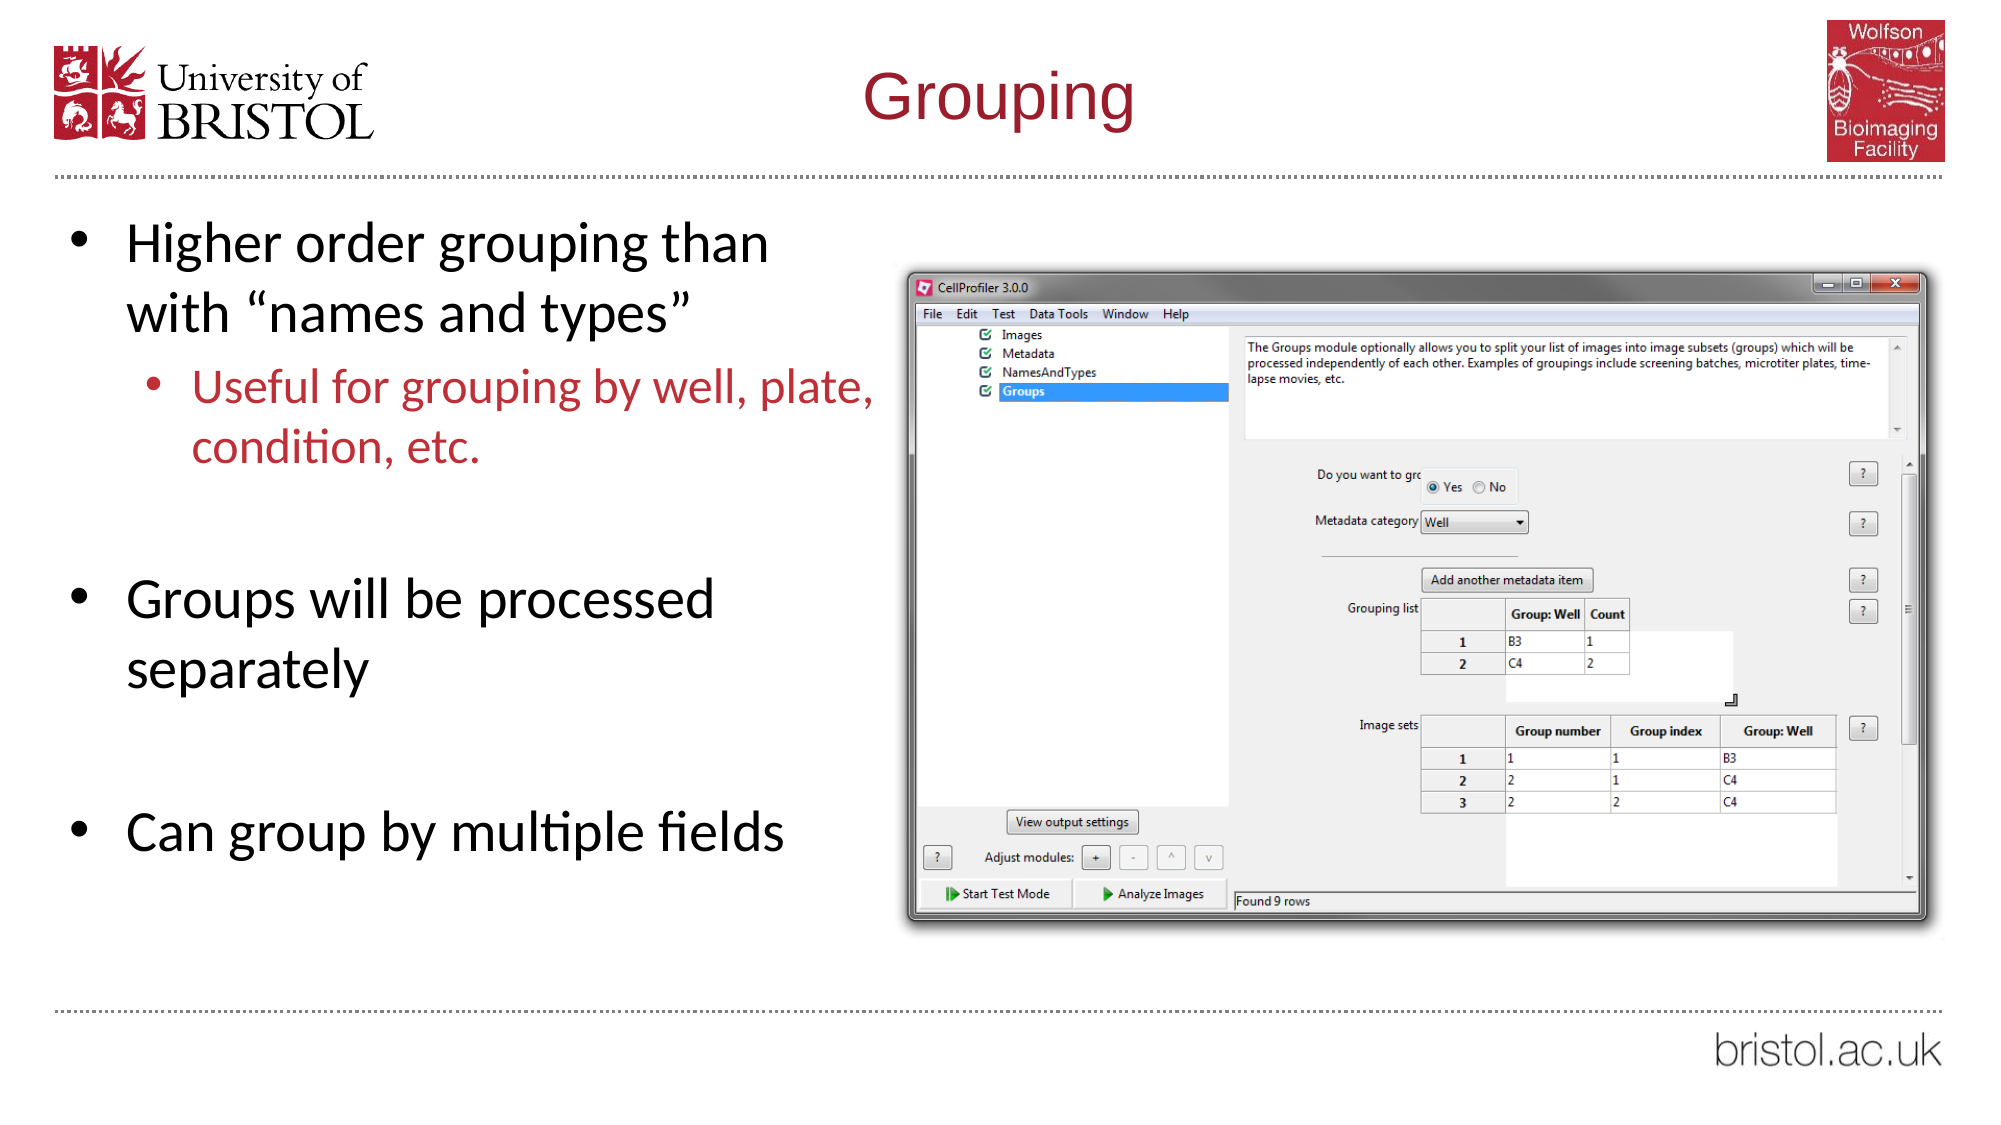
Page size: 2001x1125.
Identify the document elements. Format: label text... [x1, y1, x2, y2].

picture [54, 46, 374, 140]
picture [1700, 1023, 1945, 1080]
picture [1827, 20, 1945, 162]
list Higher order grouping than with “names and types” Useful for grouping by well, plate, condition, etc. Groups will be processed separately Can group by multiple fields [55, 196, 894, 1005]
picture [893, 260, 1946, 941]
title Grouping [396, 41, 1604, 140]
